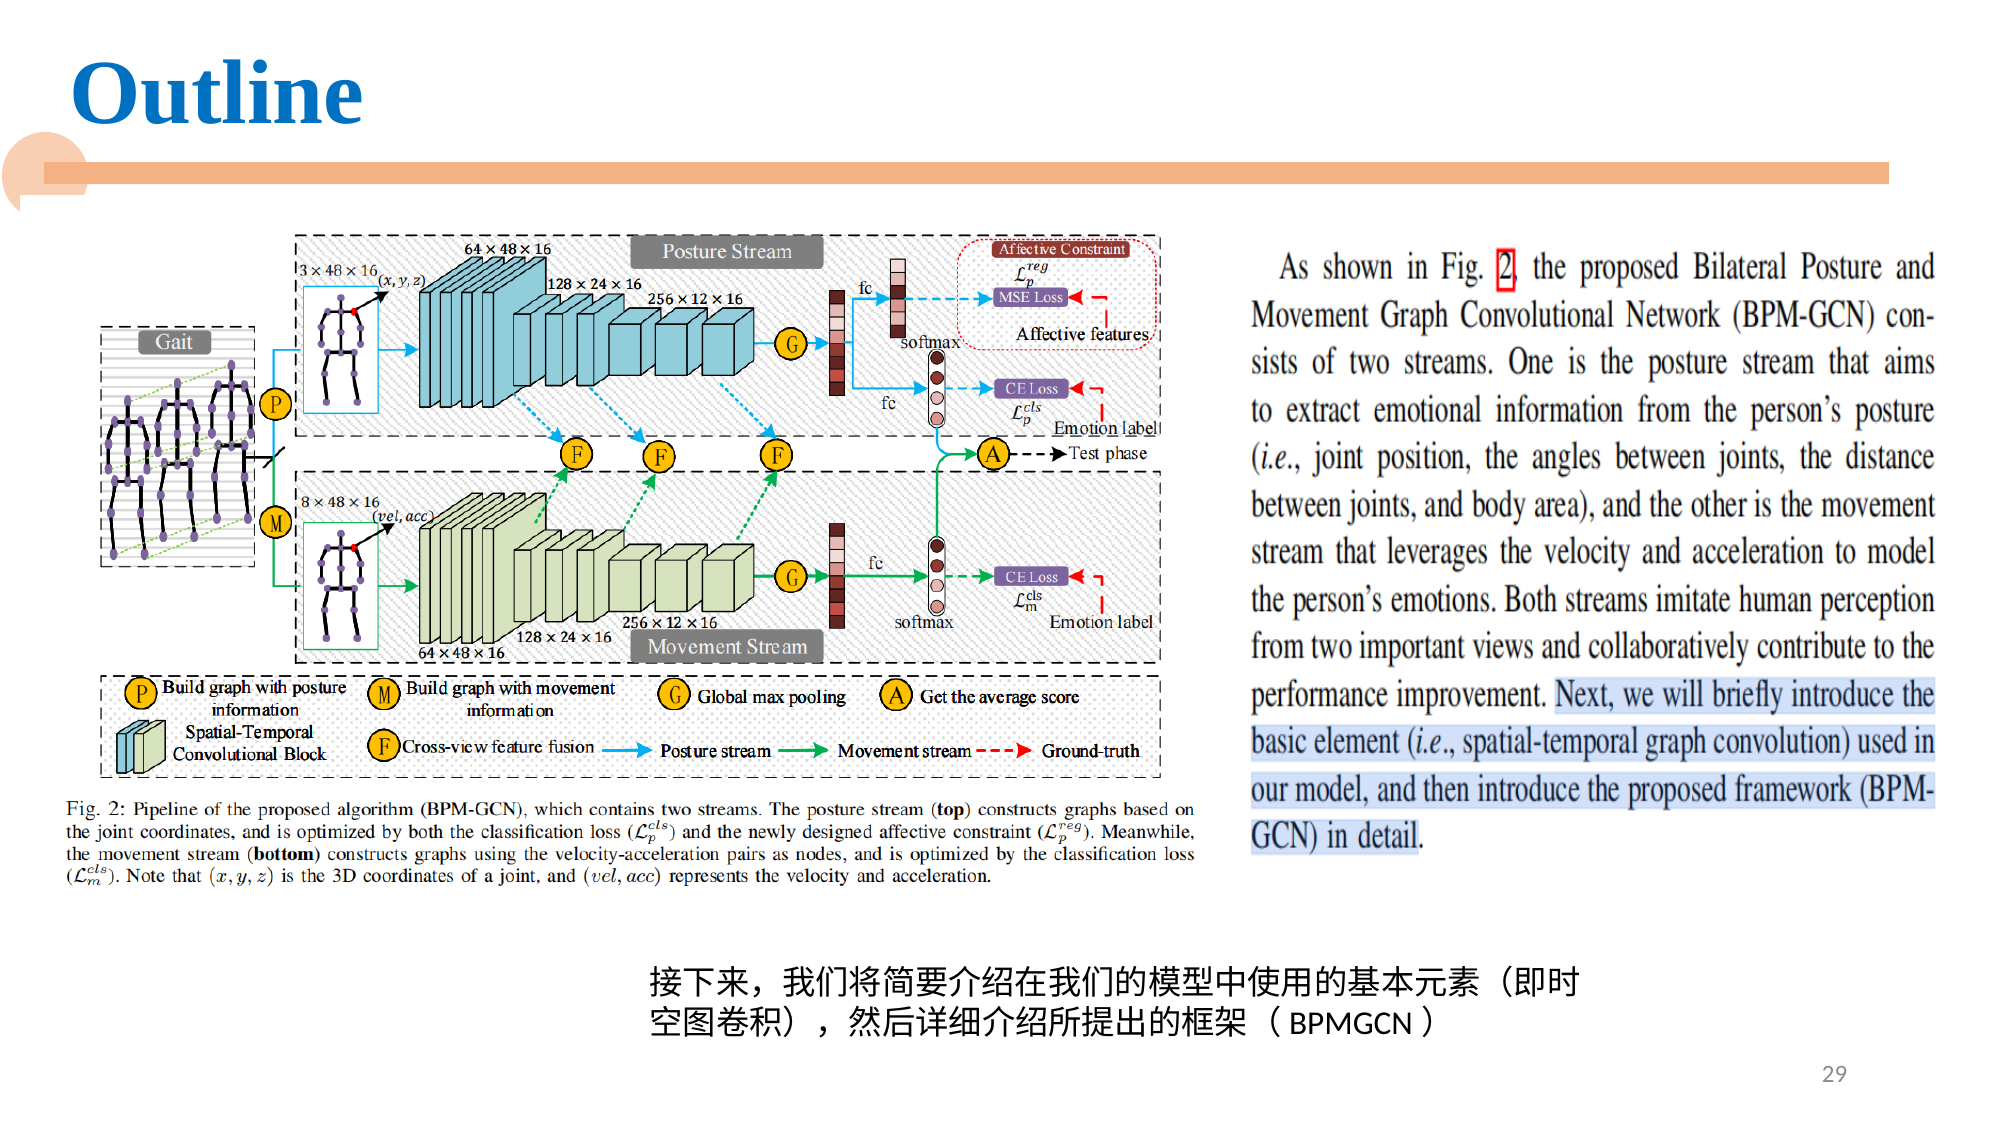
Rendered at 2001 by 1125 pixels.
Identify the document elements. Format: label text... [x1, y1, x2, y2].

slide_number 29 [1412, 1042, 1863, 1103]
text_box [43, 161, 1890, 185]
picture [20, 195, 1216, 889]
text_box [0, 130, 89, 213]
text_box 接下来，我们将简要介绍在我们的模型中使用的基本元素（即时空图卷积），然后详细介绍所提出的框架（BPMGCN） [634, 953, 1613, 1049]
text_box Outline [54, 29, 2000, 151]
picture [1248, 240, 1946, 865]
